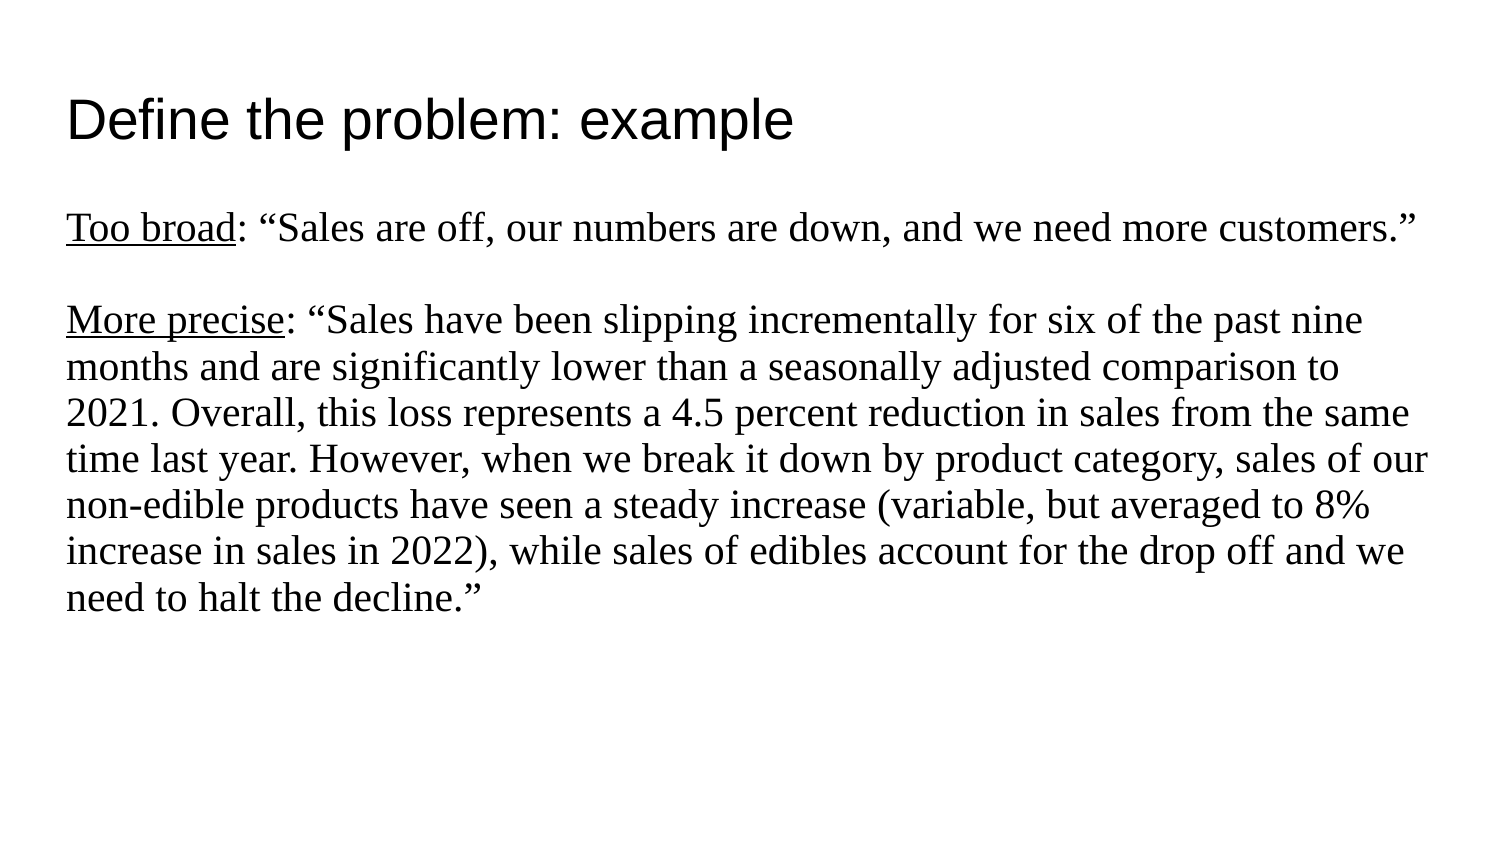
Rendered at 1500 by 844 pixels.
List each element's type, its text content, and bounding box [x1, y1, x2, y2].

title Define the problem: example [51, 72, 1449, 167]
list Too broad: “Sales are off, our numbers are down, and we need more customers.” More precise: “Sales have been slipping incrementally for six of the past nine months and are significantly lower than a seasonally adjusted comparison to 2021. Overall, this loss represents a 4.5 percent reduction in sales from the same time last year. However, when we break it down by product category, sales of our non-edible products have seen a steady increase (variable, but averaged to 8% increase in sales in 2022), while sales of edibles account for the drop off and we need to halt the decline.” [51, 189, 1449, 750]
